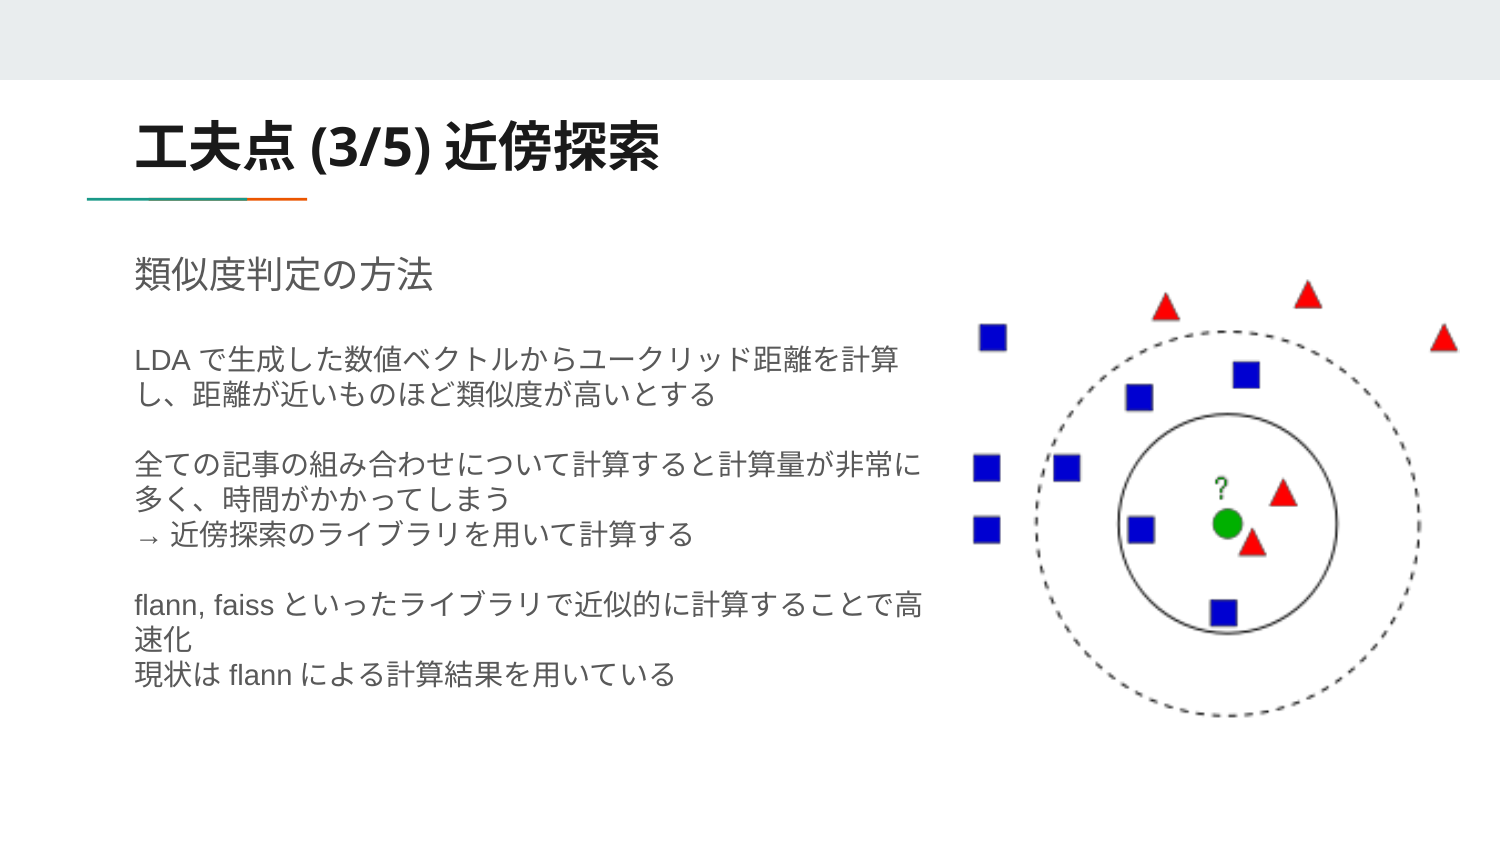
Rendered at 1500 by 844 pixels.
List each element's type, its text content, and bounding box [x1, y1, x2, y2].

picture [972, 278, 1461, 720]
text_box 工夫点(3/5)近傍探索 [119, 97, 1381, 186]
list 類似度判定の方法 LDAで生成した数値ベクトルからユークリッド距離を計算し、距離が近いものほど類似度が高いとする 全ての記事の組み合わせについて計算すると計算量が非常に多く、時間がかかってしまう →近傍探索のライブラリを用いて計算する flann, faissといったライブラリで近似的に計算することで高速化 現状はflannによる計算結果を用いている [119, 236, 945, 762]
